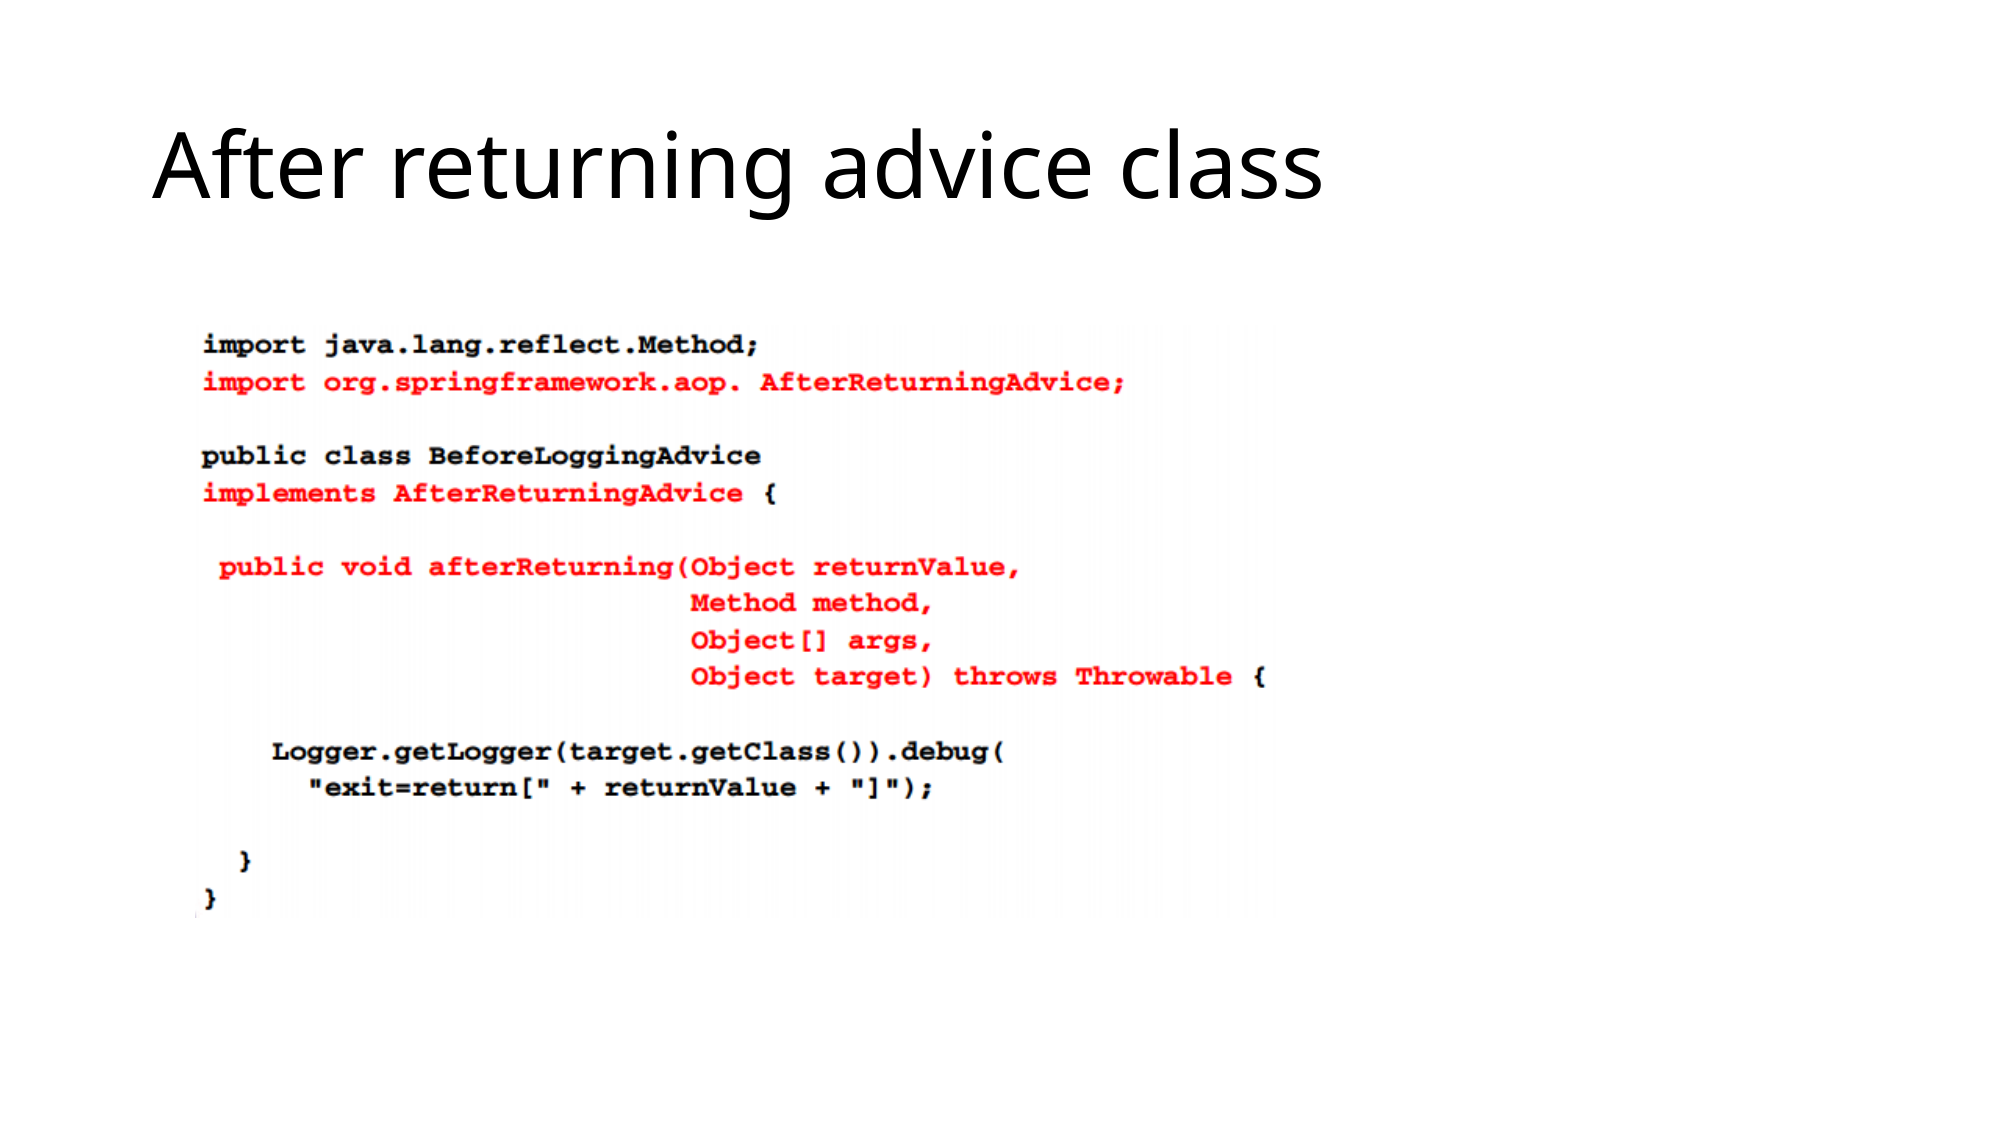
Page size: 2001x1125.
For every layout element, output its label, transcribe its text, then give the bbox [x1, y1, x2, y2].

picture [195, 325, 1283, 918]
title After returning advice class [137, 59, 1863, 278]
